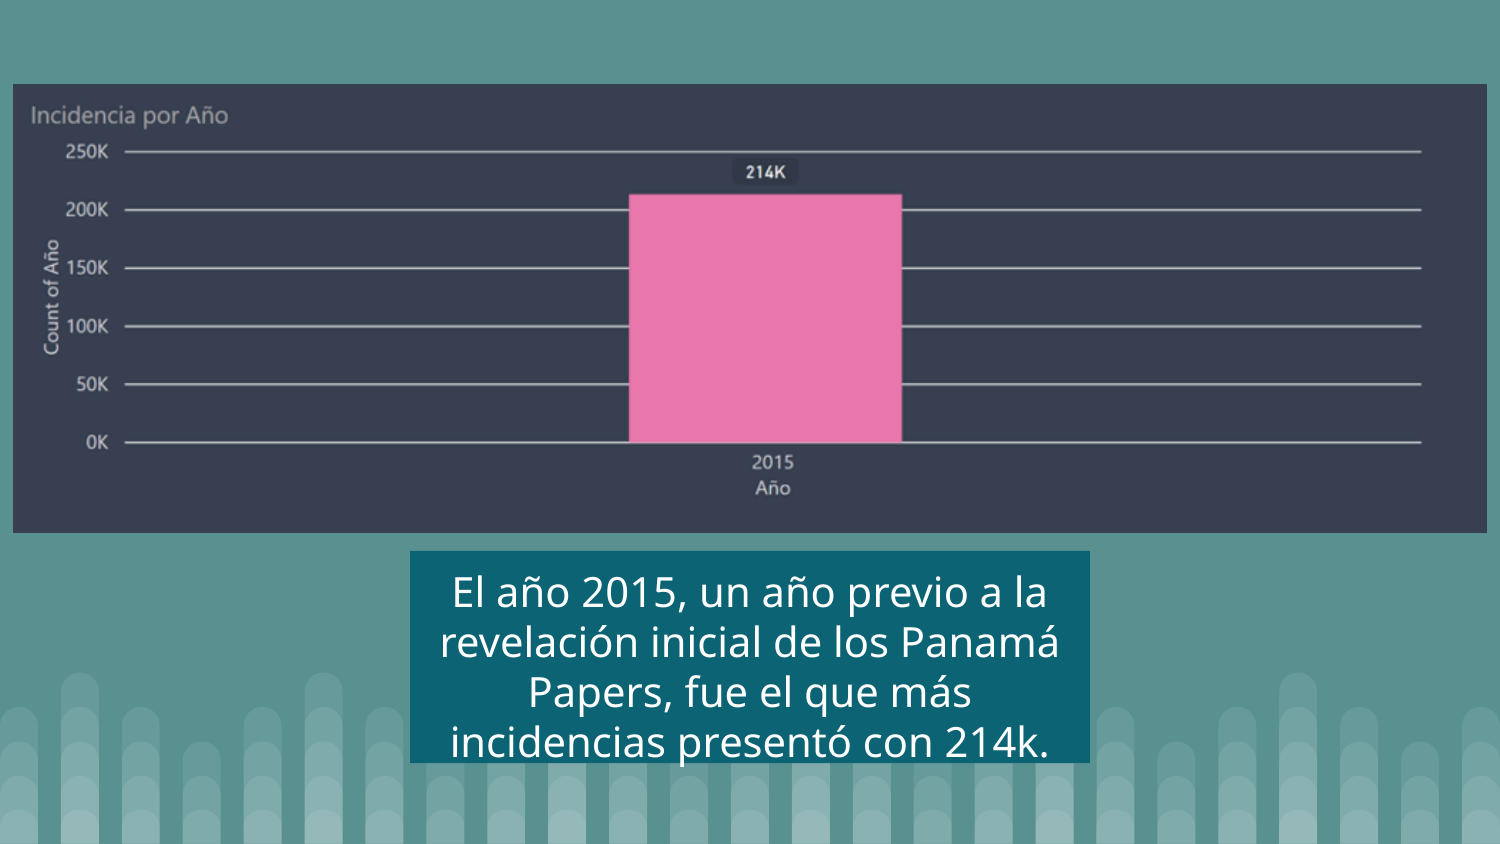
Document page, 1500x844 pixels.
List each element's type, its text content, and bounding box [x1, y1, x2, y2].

picture [12, 83, 1488, 533]
text_box El año 2015, un año previo a la revelación inicial de los Panamá Papers, fue el que más incidencias presentó con 214k. [410, 550, 1090, 764]
